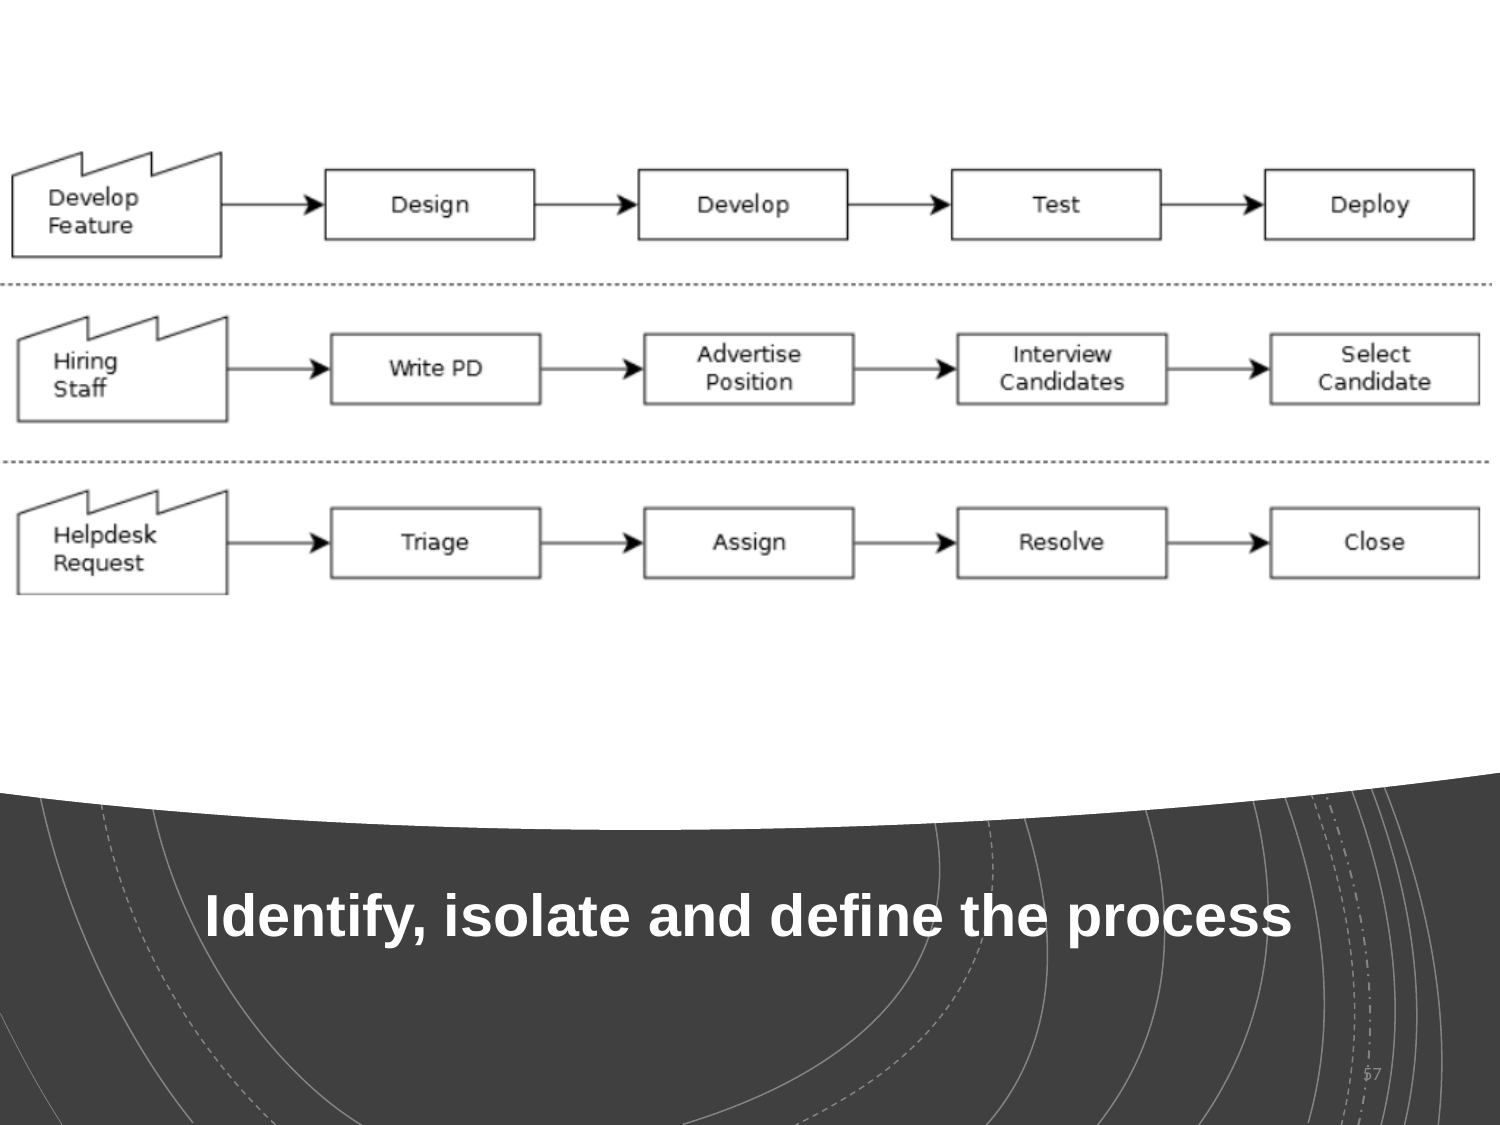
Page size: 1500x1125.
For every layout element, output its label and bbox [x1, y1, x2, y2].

picture [0, 118, 1492, 667]
text_box [0, 0, 1500, 1125]
